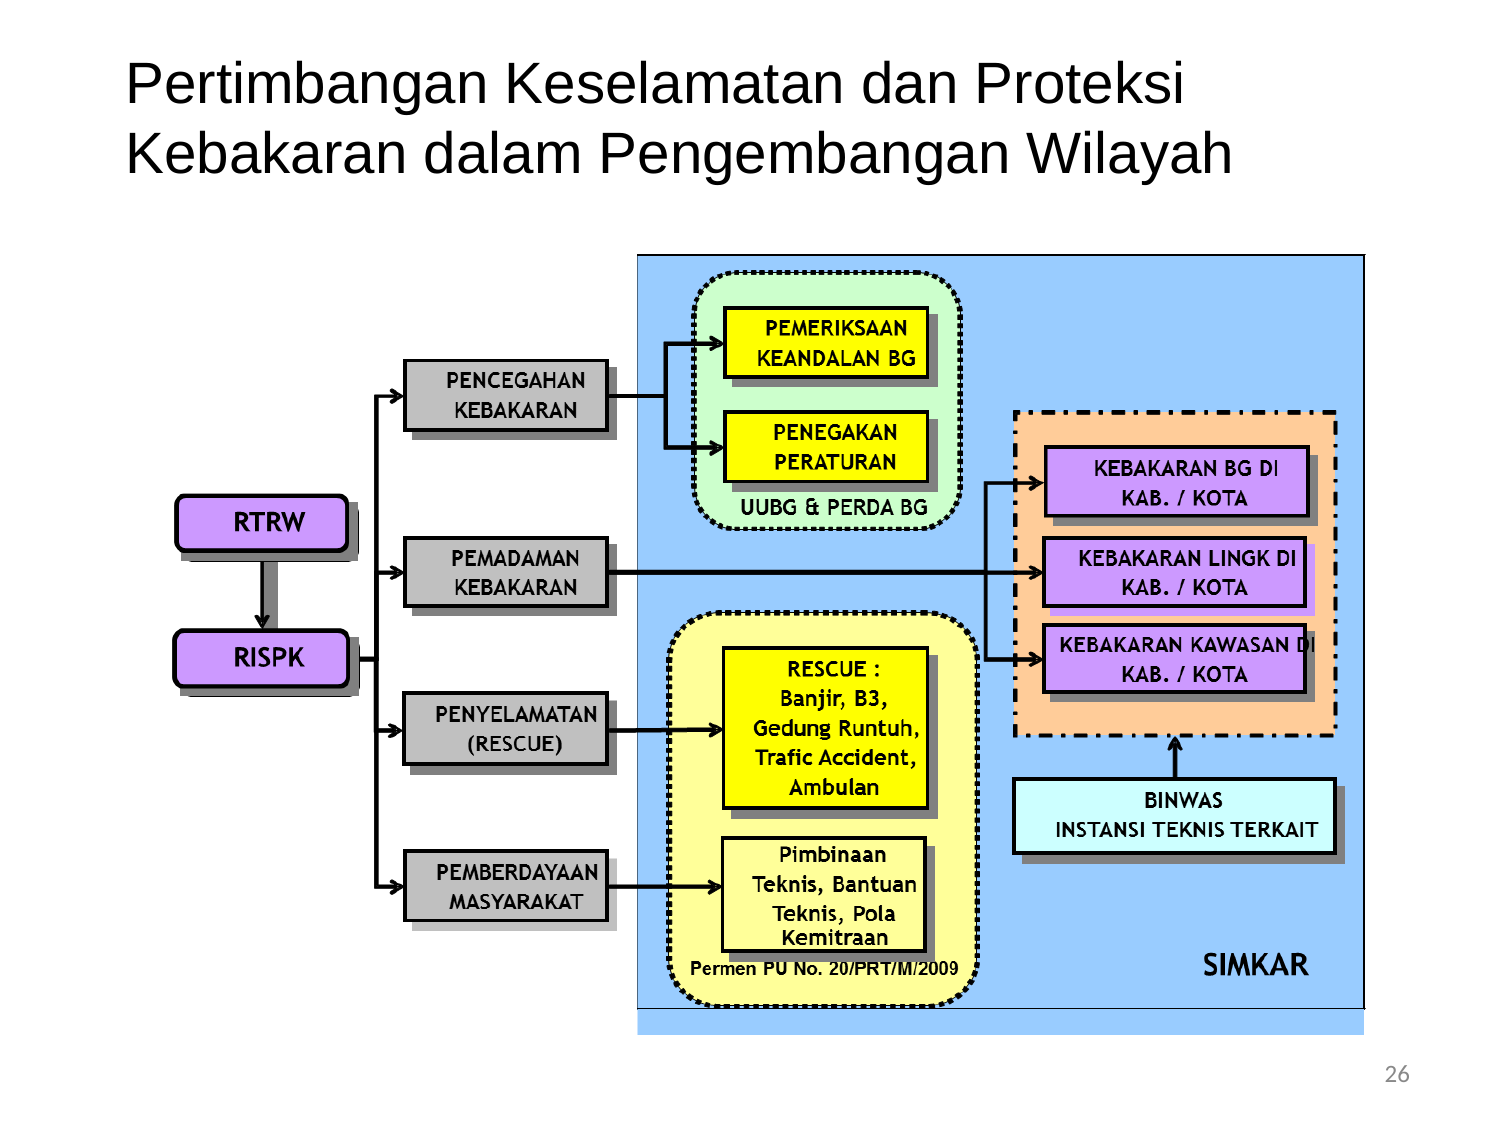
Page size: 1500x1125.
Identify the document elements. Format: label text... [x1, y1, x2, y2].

text_box Pertimbangan Keselamatan dan Proteksi Kebakaran dalam Pengembangan Wilayah [110, 37, 1380, 193]
slide_number 26 [1074, 1042, 1425, 1103]
picture [149, 237, 1382, 1051]
